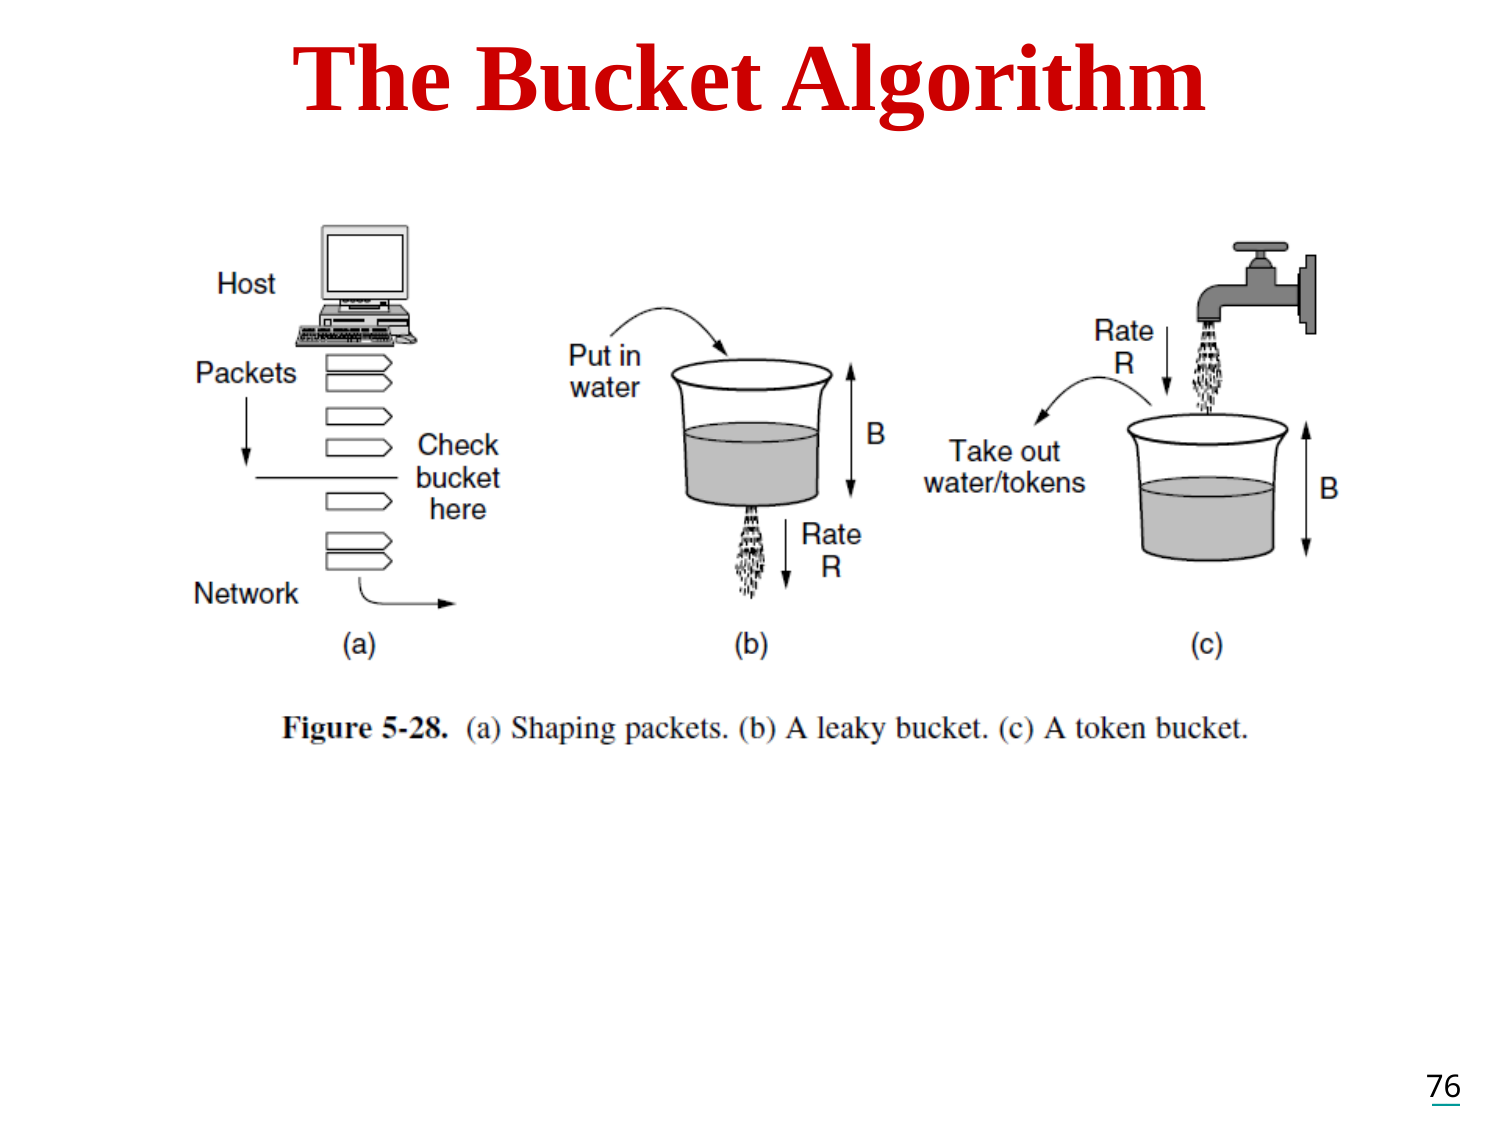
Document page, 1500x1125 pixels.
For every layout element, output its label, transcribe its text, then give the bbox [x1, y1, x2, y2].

title The Bucket Algorithm [0, 30, 1500, 114]
picture [123, 207, 1376, 787]
